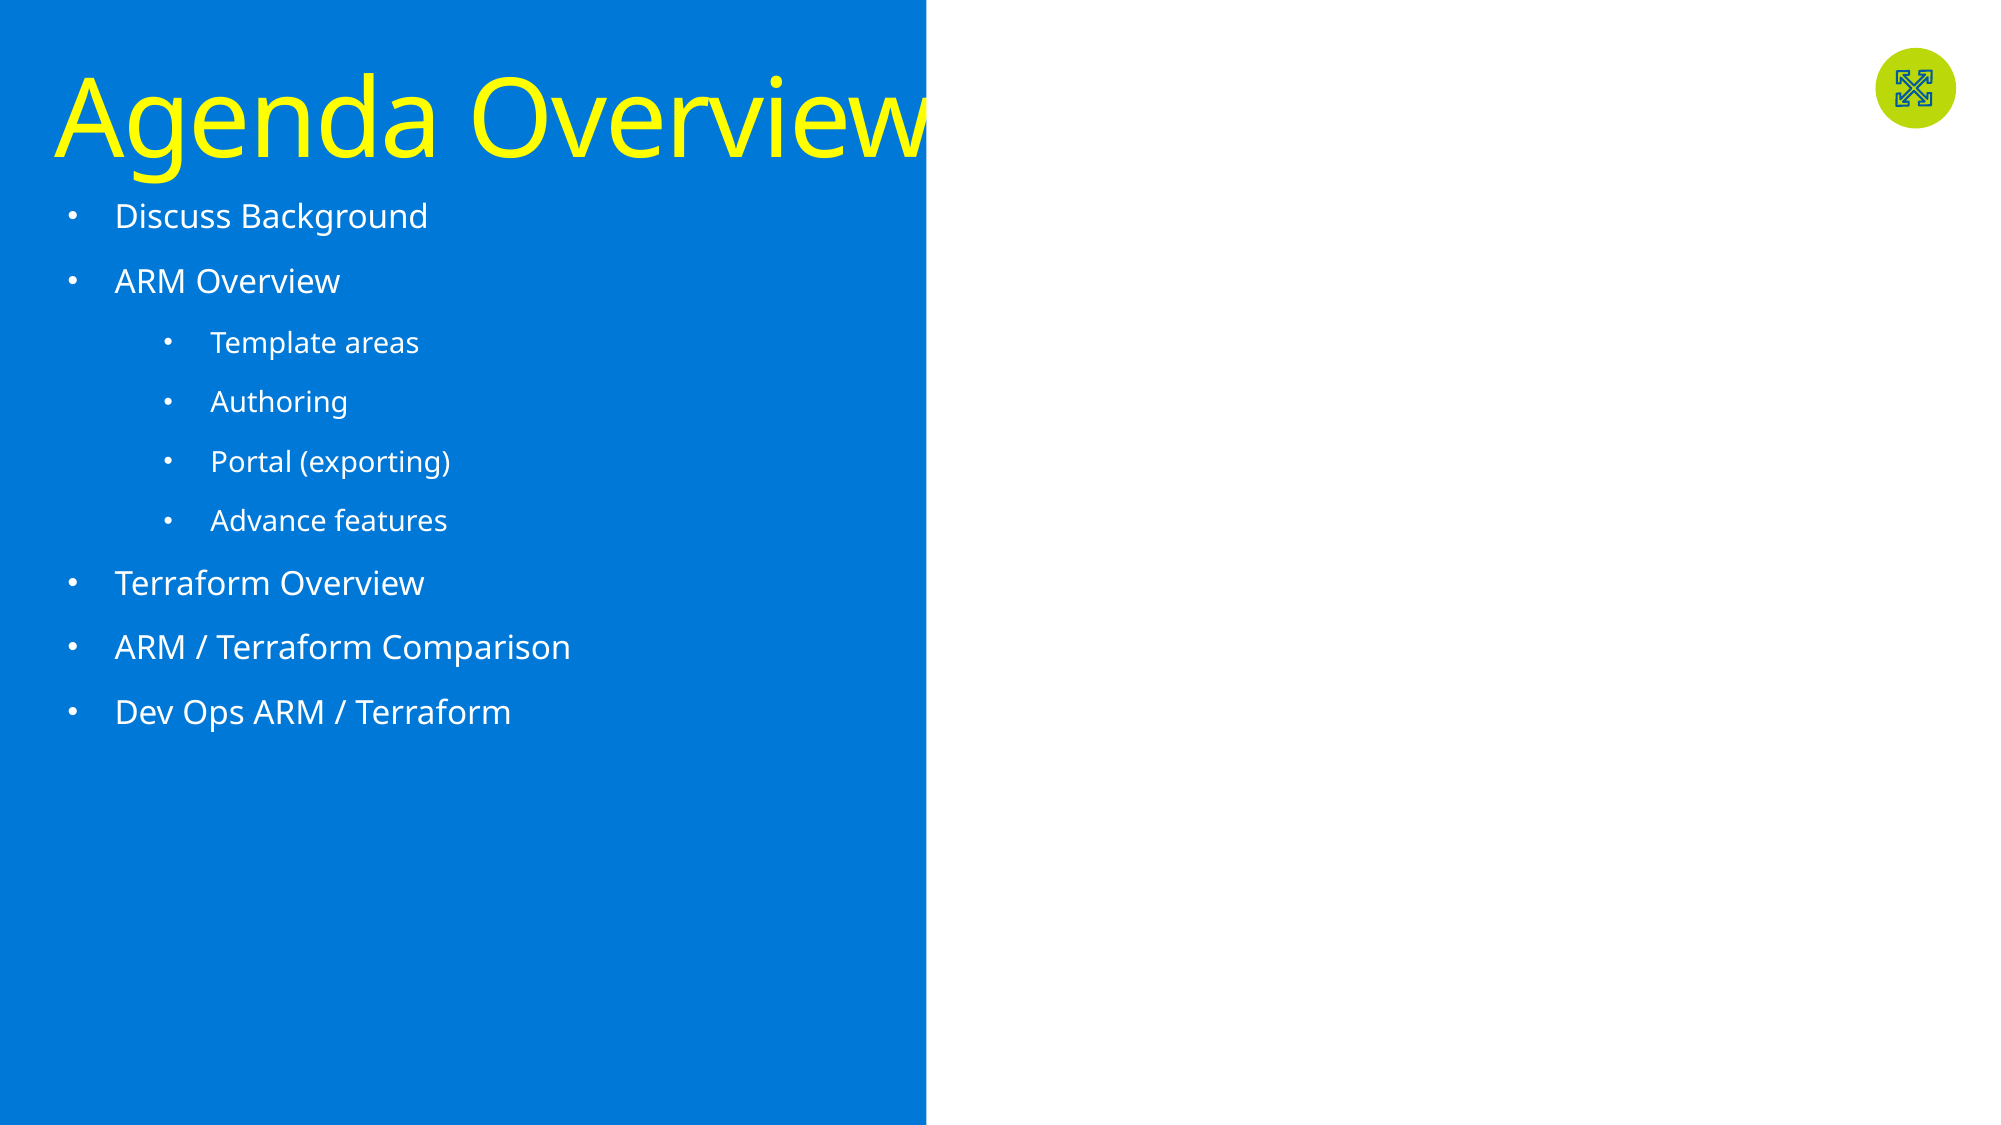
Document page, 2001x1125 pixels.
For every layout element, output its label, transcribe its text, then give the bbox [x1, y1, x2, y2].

title Agenda Overview [31, 47, 926, 187]
text_box Discuss Background ARM Overview Template areas Authoring Portal (exporting) Advance features Terraform Overview ARM / Terraform Comparison Dev Ops ARM / Terraform [44, 187, 926, 1084]
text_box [926, 0, 2000, 1125]
